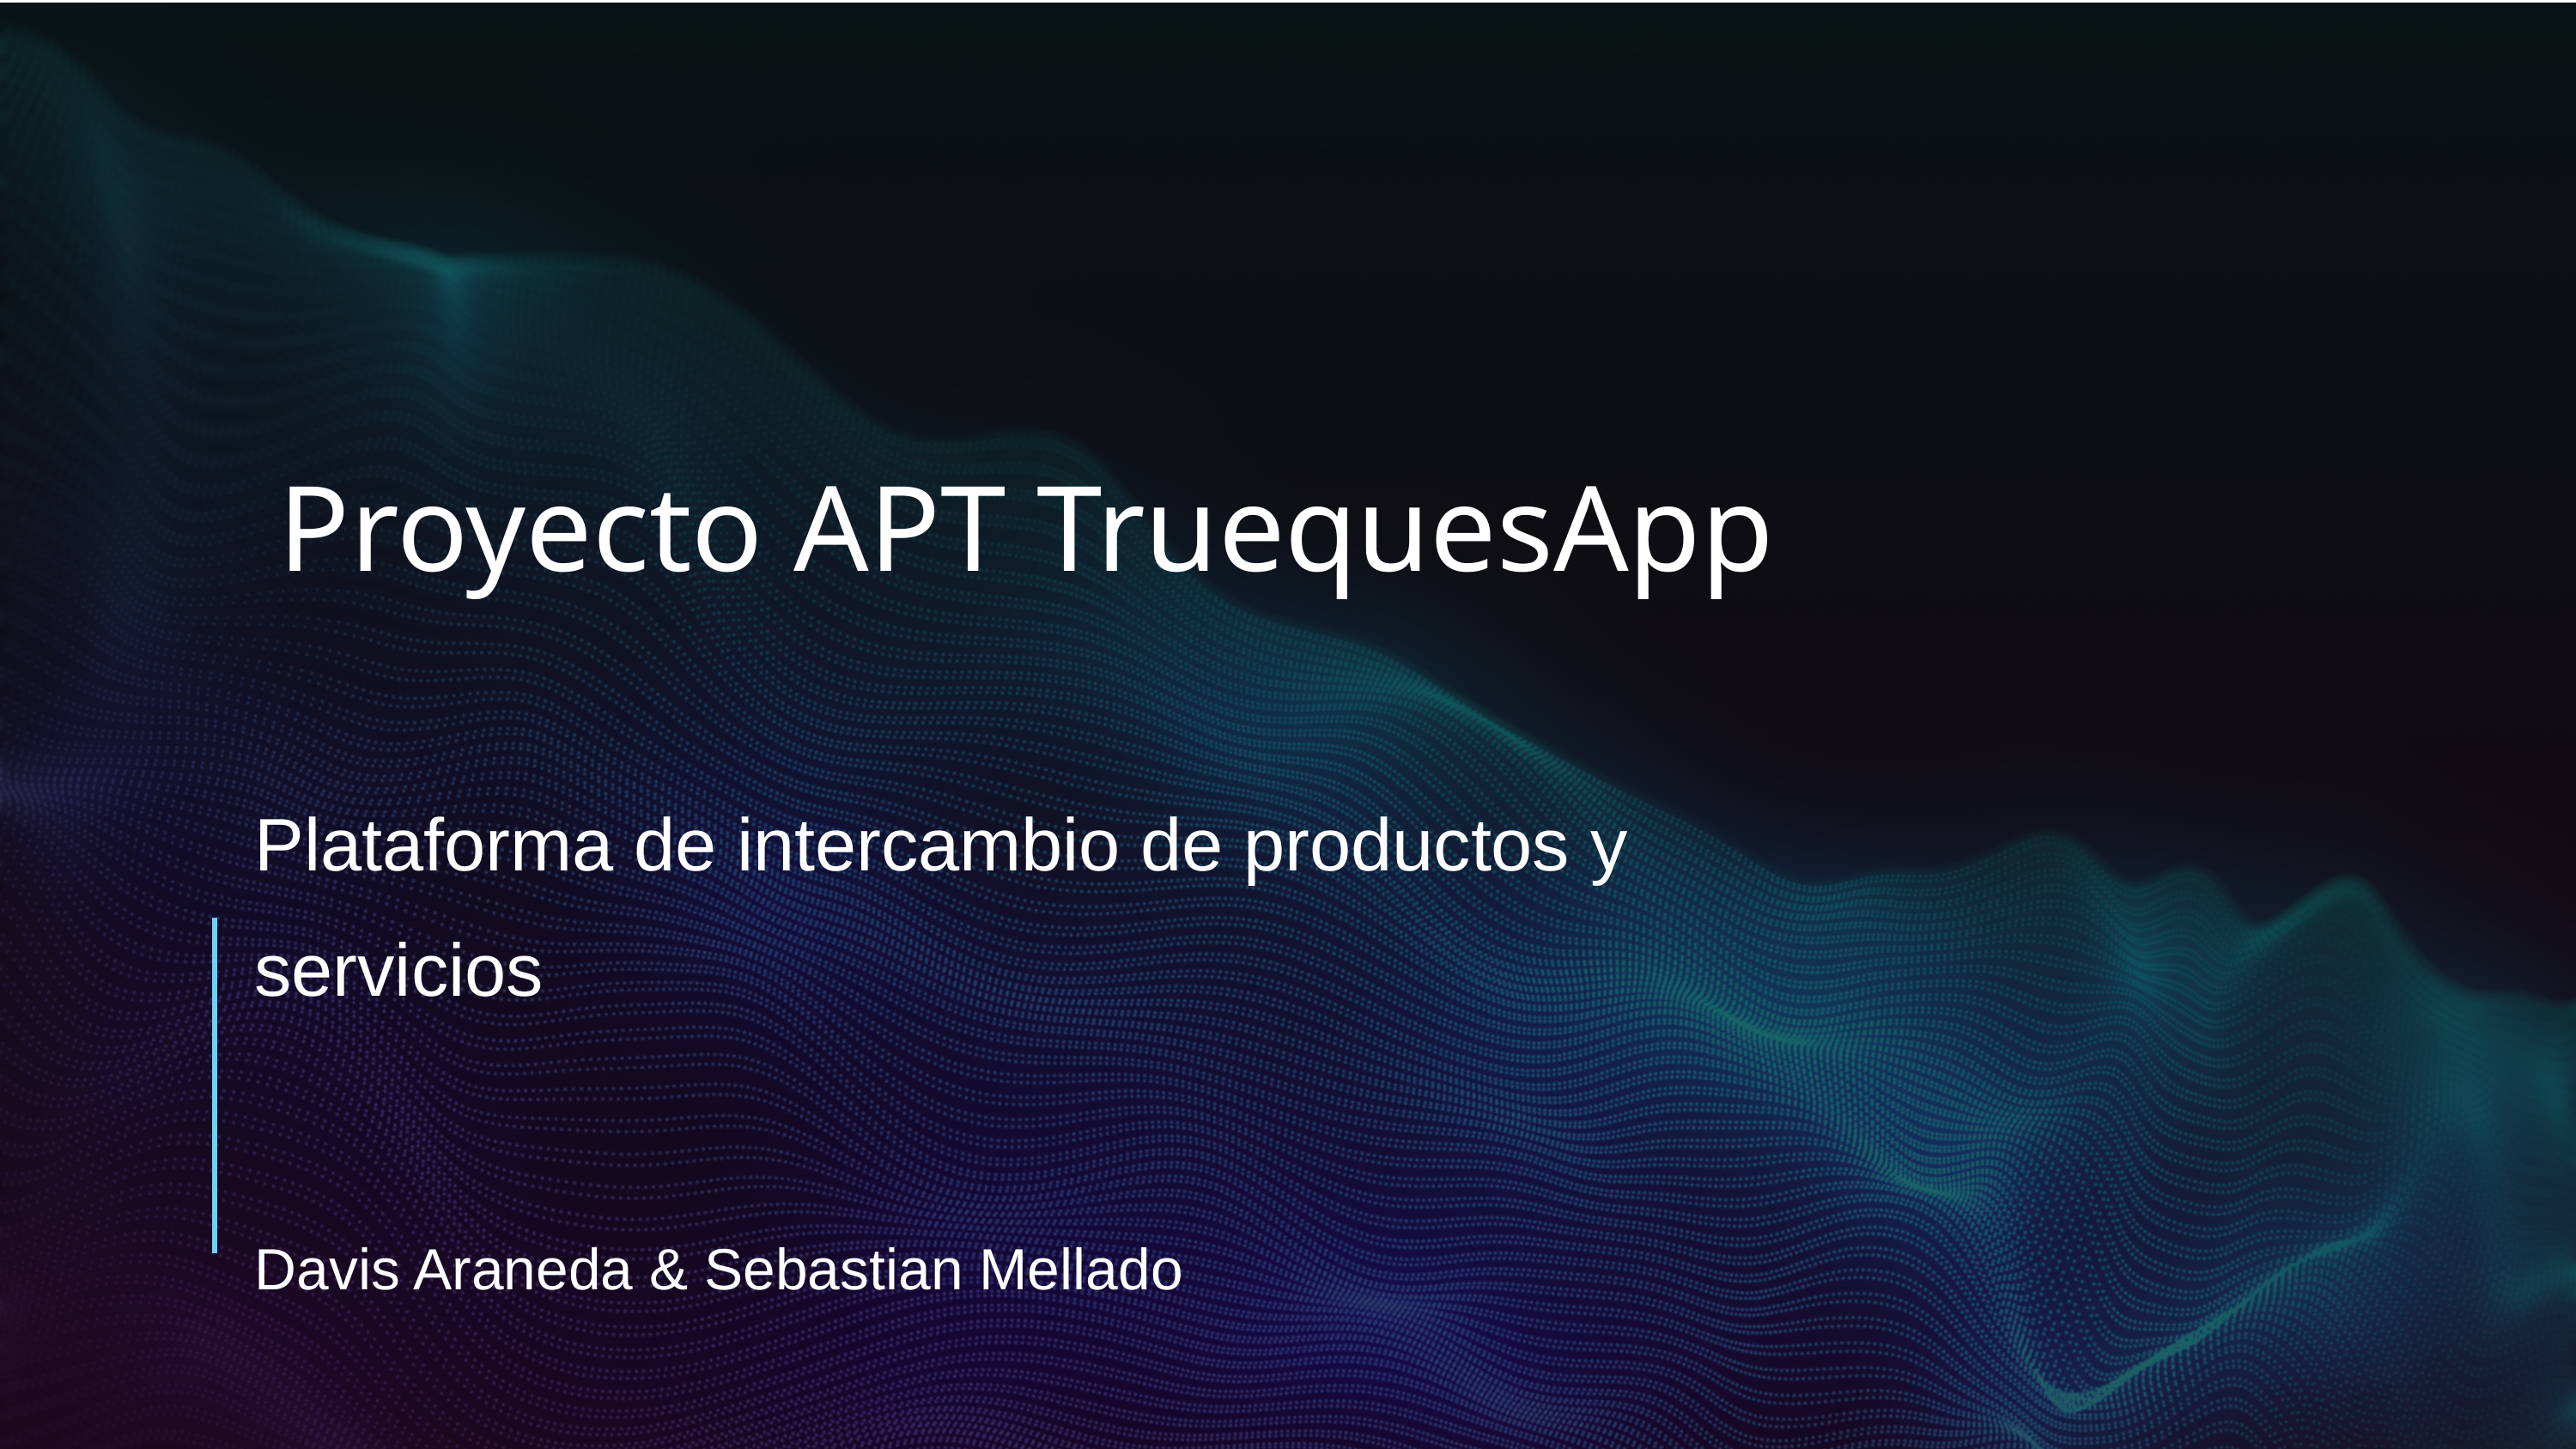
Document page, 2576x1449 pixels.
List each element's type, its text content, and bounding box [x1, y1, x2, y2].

text_box Davis Araneda & Sebastian Mellado [254, 1204, 1208, 1302]
text_box Proyecto APT TruequesApp [278, 402, 2161, 595]
text_box Plataforma de intercambio de productos y servicios [254, 761, 1905, 1011]
text_box [0, 3, 2576, 1449]
